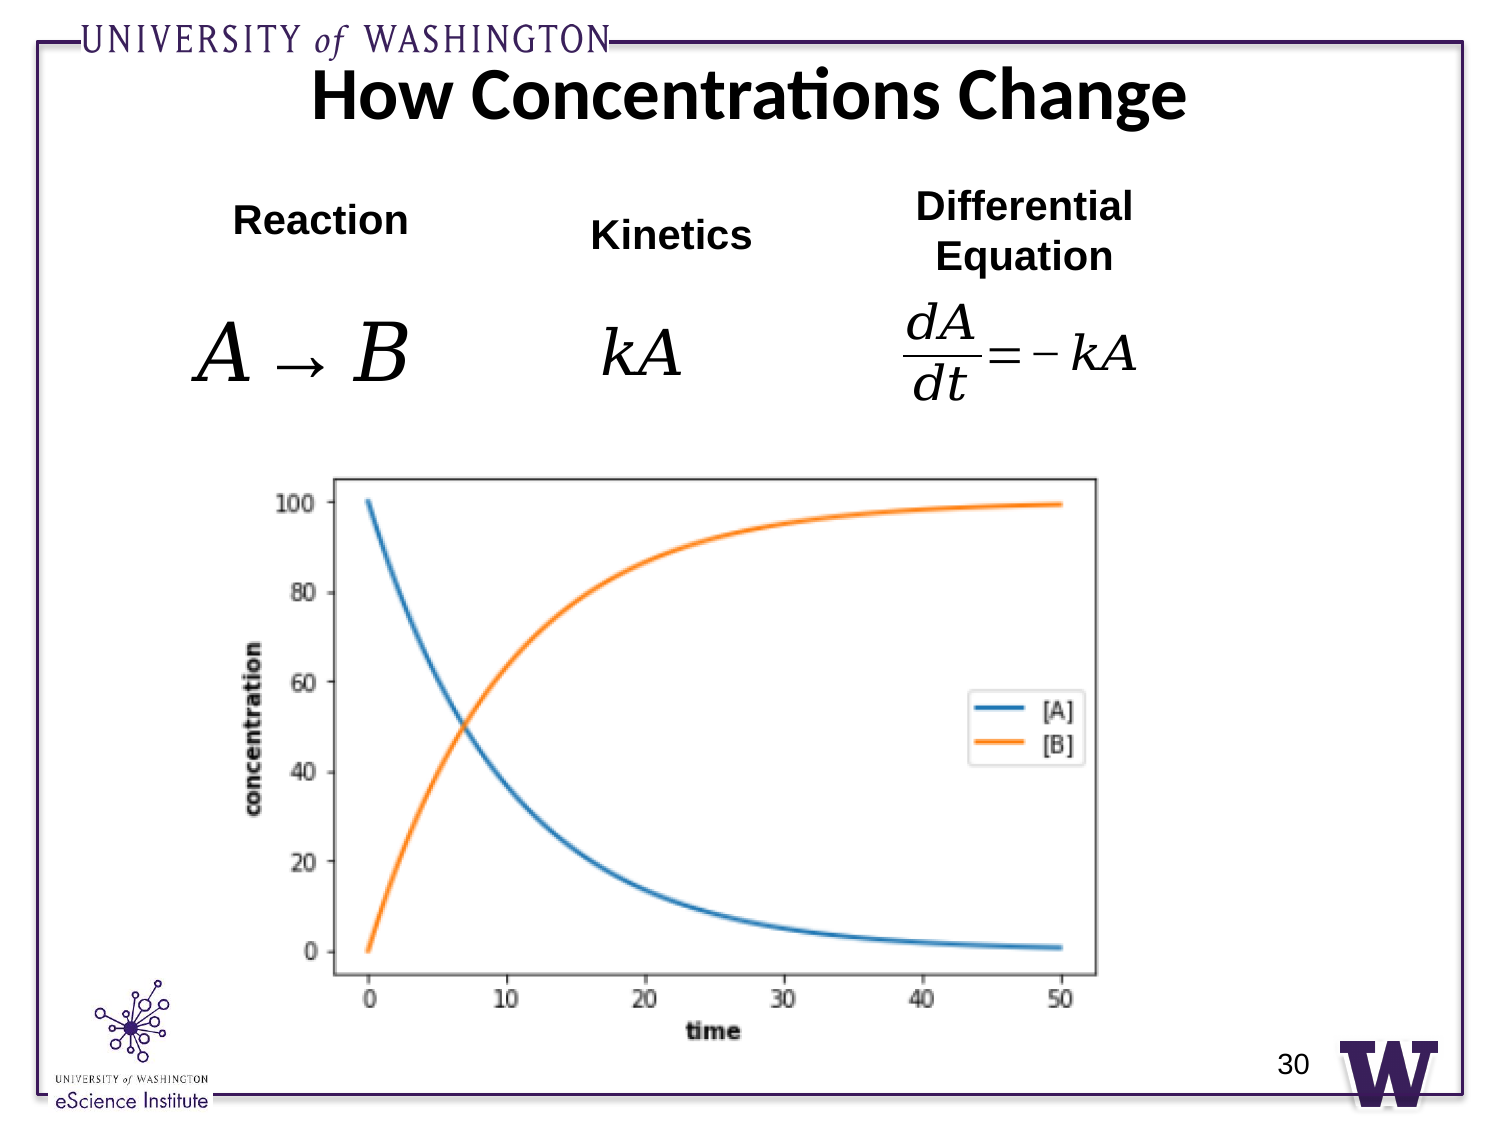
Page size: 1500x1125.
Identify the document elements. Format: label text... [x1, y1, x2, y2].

picture [1340, 1096, 1438, 1107]
title How Concentrations Change [75, 37, 1425, 175]
text_box Reaction [217, 186, 425, 251]
picture [48, 978, 213, 1113]
picture [1350, 1041, 1438, 1093]
text_box Kinetics [575, 200, 768, 265]
picture [81, 24, 609, 37]
text_box Differential Equation [900, 171, 1149, 287]
slide_number 30 [1262, 1037, 1350, 1098]
picture [216, 470, 1128, 1063]
